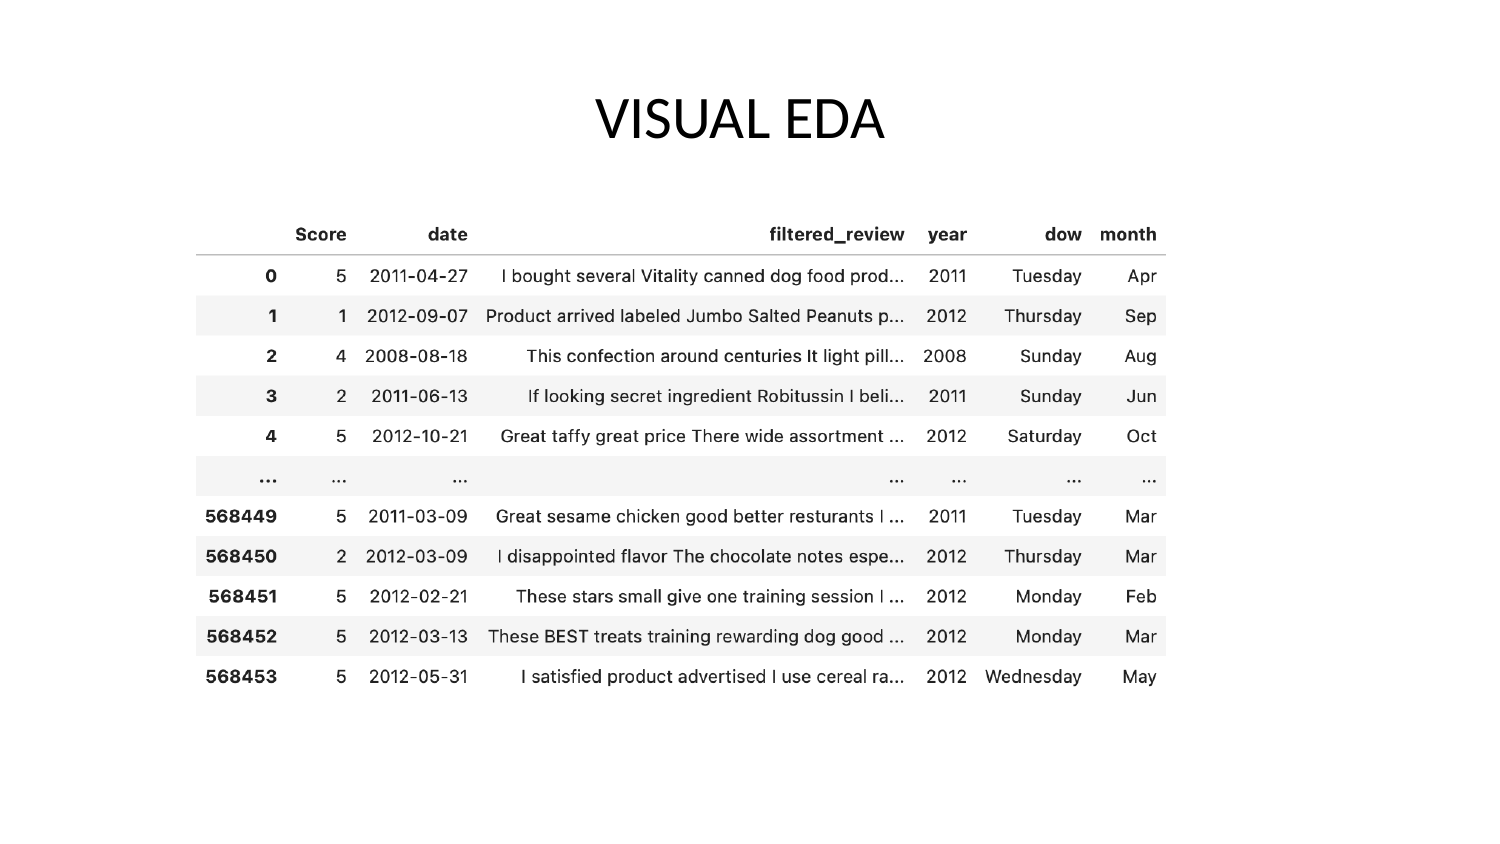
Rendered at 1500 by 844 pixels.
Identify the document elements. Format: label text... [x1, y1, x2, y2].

title VISUAL EDA [101, 81, 1380, 158]
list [190, 218, 1278, 710]
